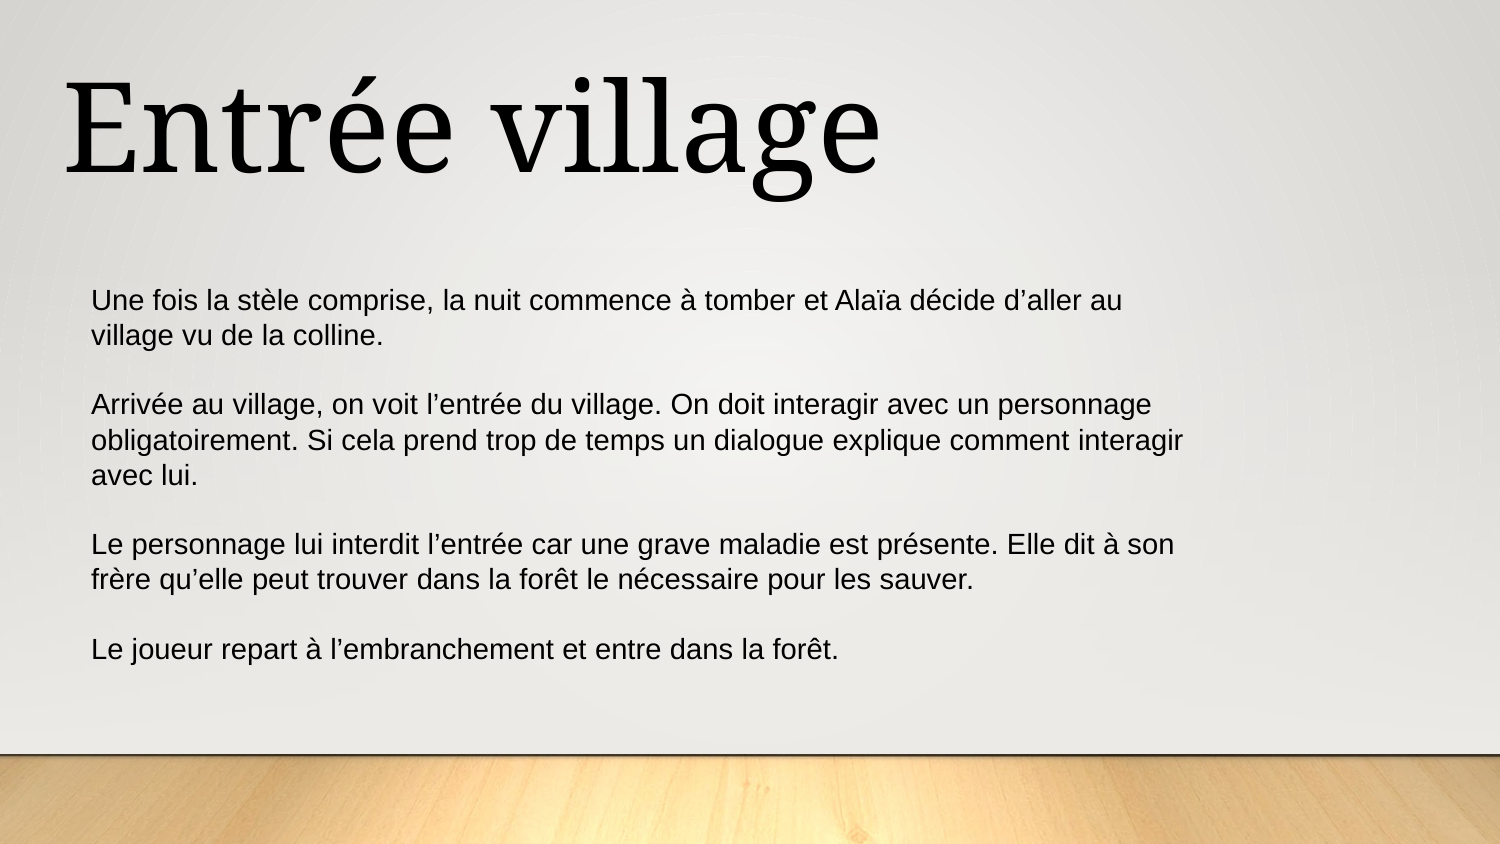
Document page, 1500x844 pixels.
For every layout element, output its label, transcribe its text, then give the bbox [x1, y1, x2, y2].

text_box Une fois la stèle comprise, la nuit commence à tomber et Alaïa décide d’aller au village vu de la colline. Arrivée au village, on voit l’entrée du village. On doit interagir avec un personnage obligatoirement. Si cela prend trop de temps un dialogue explique comment interagir avec lui. Le personnage lui interdit l’entrée car une grave maladie est présente. Elle dit à son frère qu’elle peut trouver dans la forêt le nécessaire pour les sauver. Le joueur repart à l’embranchement et entre dans la forêt. [75, 265, 1228, 552]
picture [0, 754, 1500, 844]
title Entrée village [51, 64, 1449, 205]
